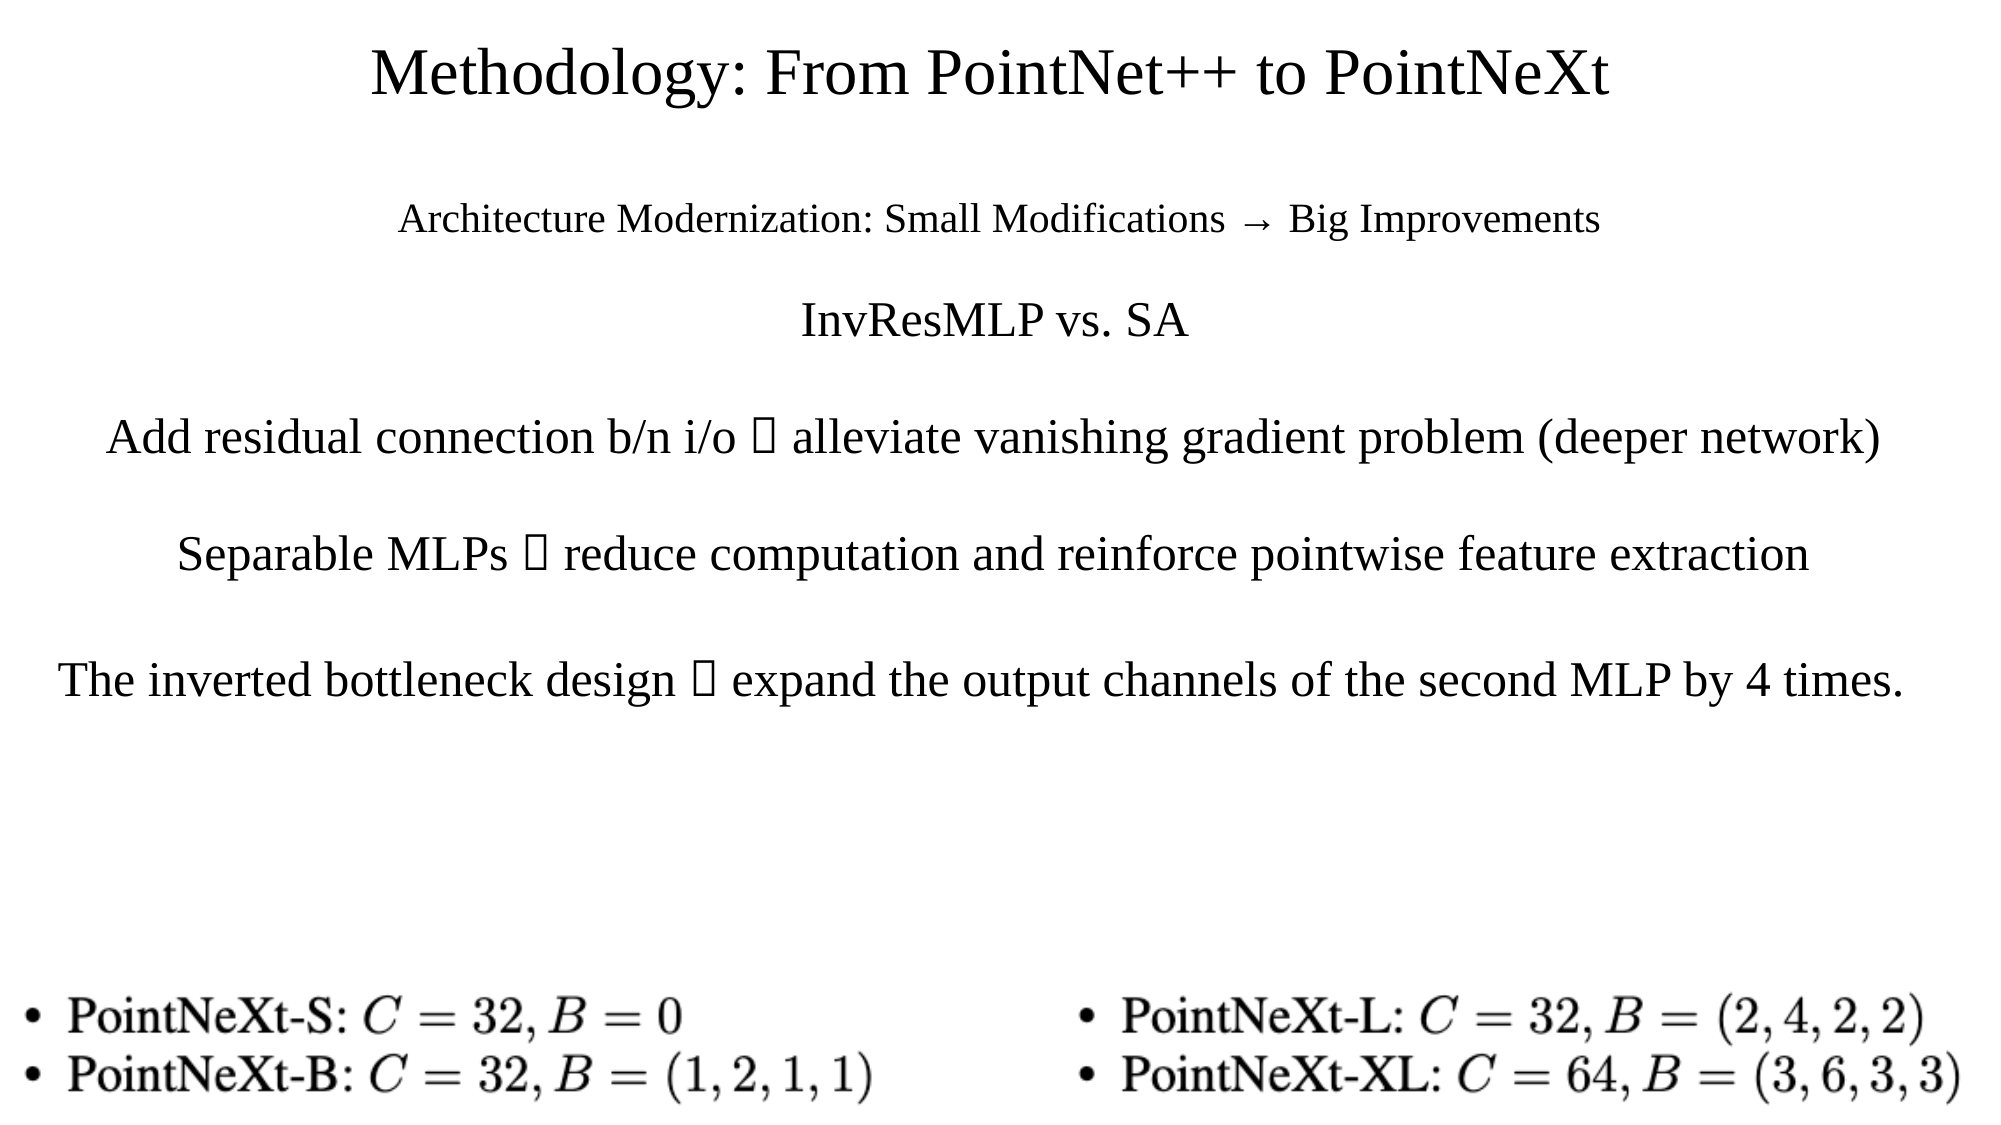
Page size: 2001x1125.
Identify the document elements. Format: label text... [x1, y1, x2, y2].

text_box Add residual connection b/n i/o  alleviate vanishing gradient problem (deeper network) [90, 396, 1910, 471]
text_box The inverted bottleneck design  expand the output channels of the second MLP by 4 times. [42, 638, 1933, 714]
text_box InvResMLP vs. SA [785, 279, 1214, 354]
picture [11, 986, 1989, 1111]
text_box Separable MLPs  reduce computation and reinforce pointwise feature extraction [161, 513, 1839, 588]
text_box Architecture Modernization: Small Modifications → Big Improvements [382, 183, 1617, 249]
text_box Methodology: From PointNet++ to PointNeXt [355, 20, 1644, 115]
